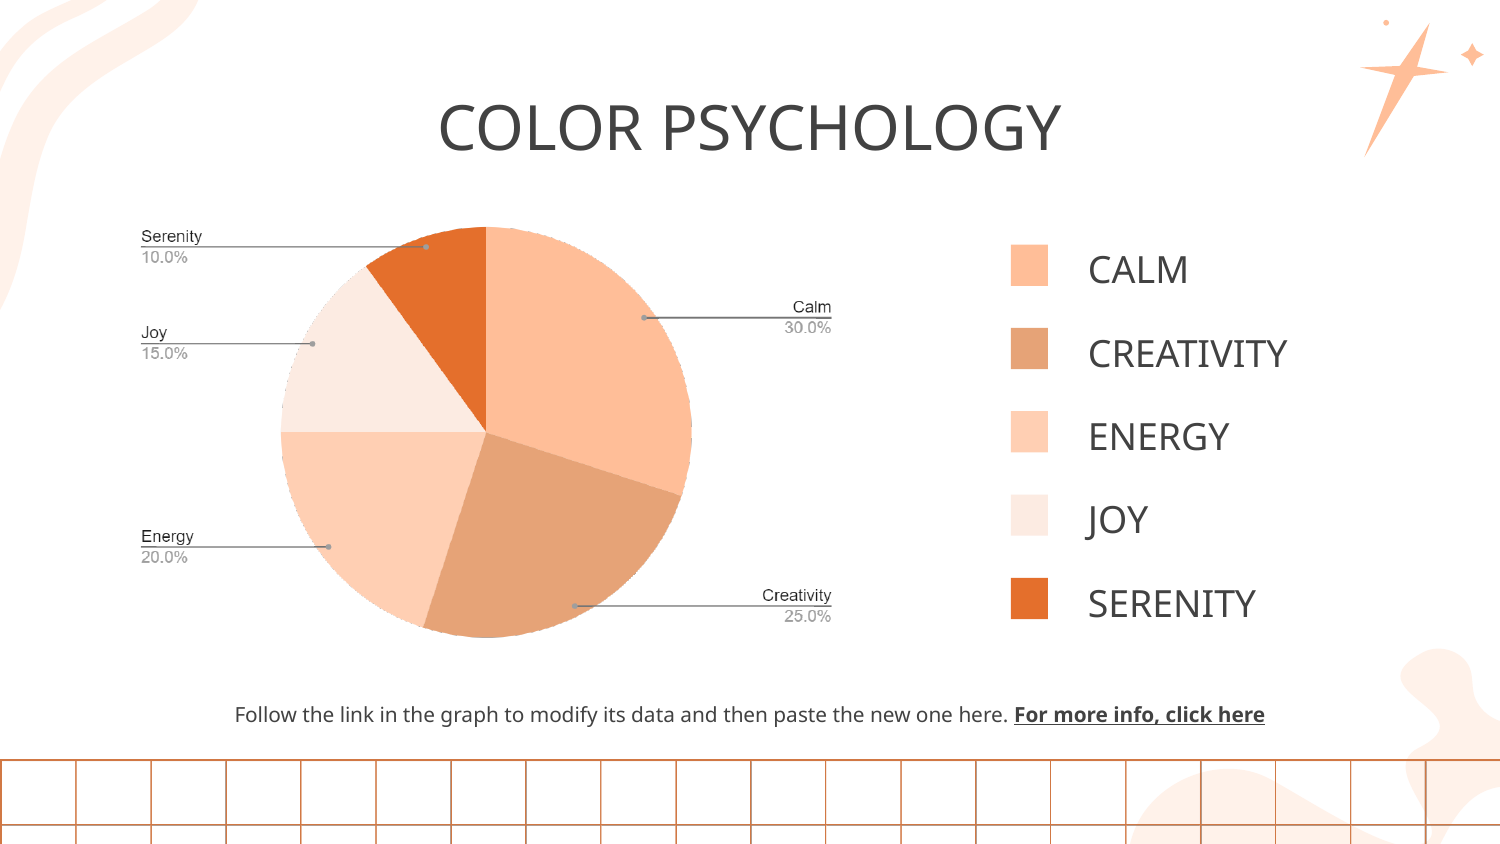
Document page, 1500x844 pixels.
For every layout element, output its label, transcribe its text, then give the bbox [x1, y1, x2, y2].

text_box [1010, 244, 1048, 286]
picture [117, 203, 854, 660]
picture [0, 759, 1500, 844]
text_box [1010, 411, 1048, 453]
text_box [1010, 327, 1048, 370]
text_box [1010, 494, 1048, 536]
title COLOR PSYCHOLOGY [118, 72, 1382, 167]
text_box Follow the link in the graph to modify its data and then paste the new one here. For more info, click here [118, 686, 1382, 739]
text_box [1010, 577, 1048, 620]
text_box SERENITY [1072, 557, 1382, 640]
text_box CREATIVITY [1072, 307, 1382, 390]
text_box CALM [1072, 223, 1382, 307]
text_box ENERGY [1072, 390, 1382, 473]
text_box JOY [1072, 473, 1382, 557]
